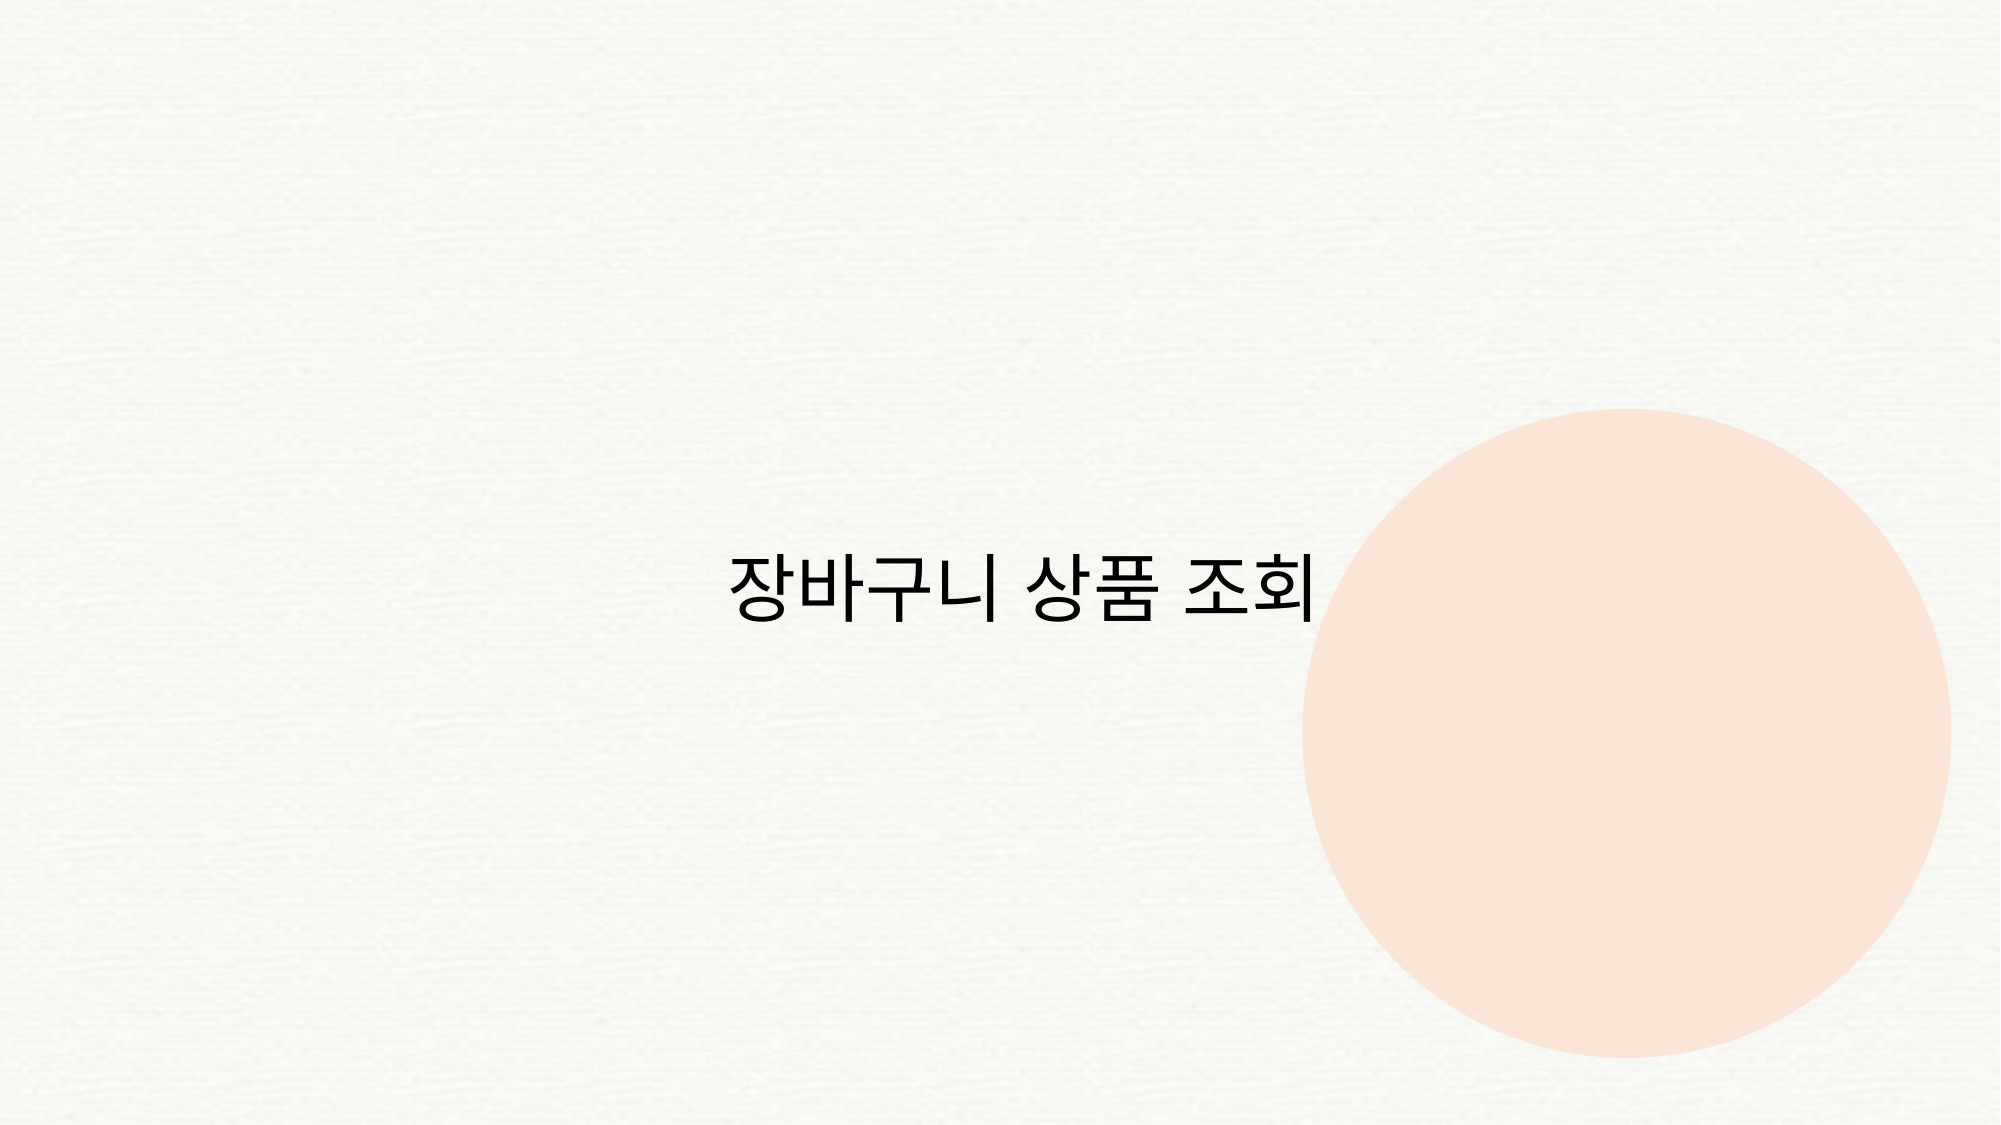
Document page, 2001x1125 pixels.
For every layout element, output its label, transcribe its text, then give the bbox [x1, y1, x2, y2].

text_box [1301, 407, 1953, 1060]
text_box 장바구니 상품 조회 [712, 533, 1442, 639]
picture [0, 0, 2000, 1125]
